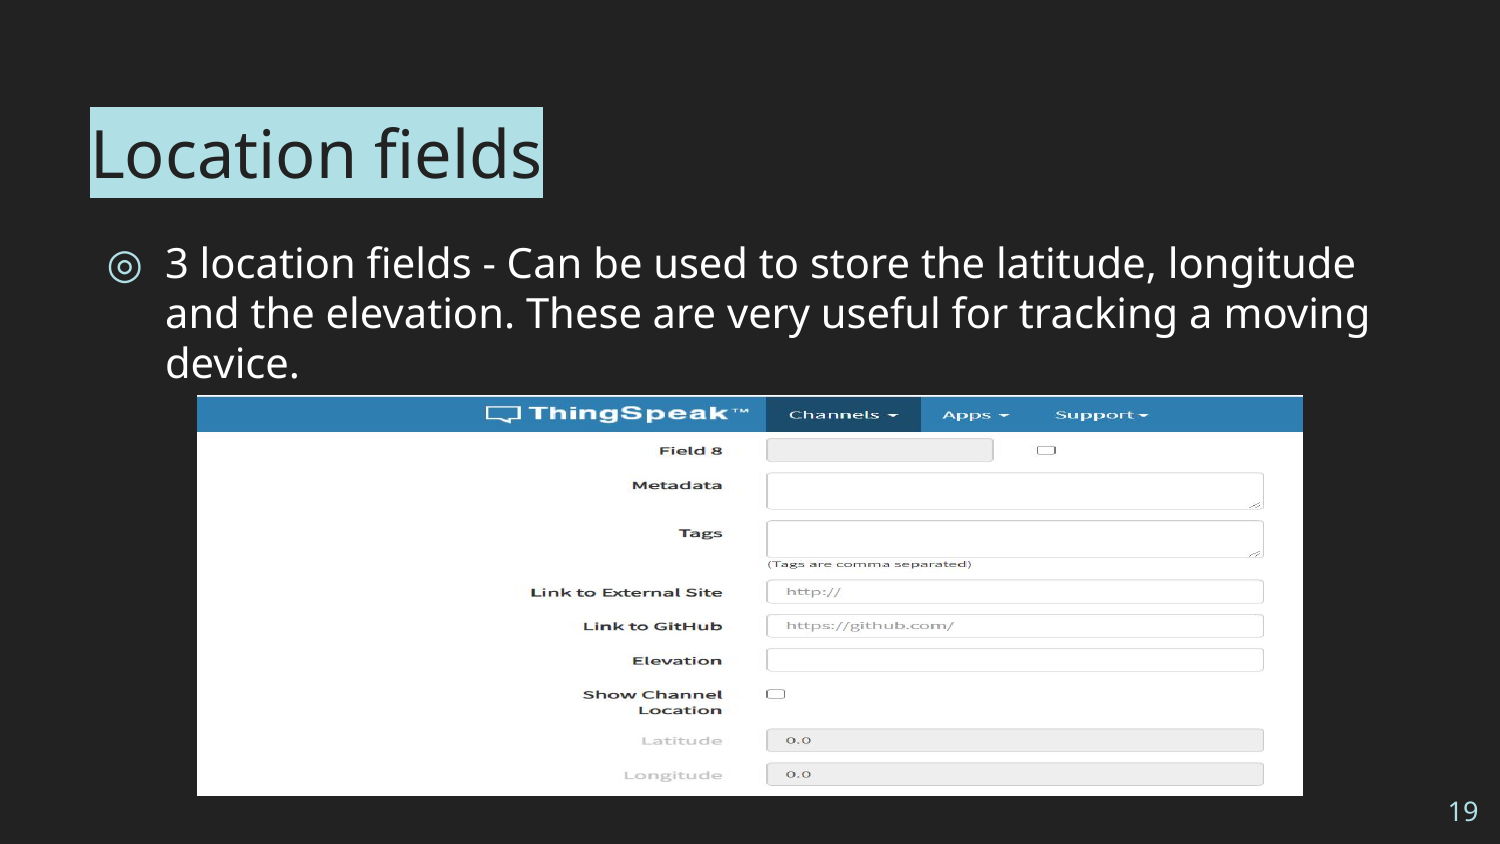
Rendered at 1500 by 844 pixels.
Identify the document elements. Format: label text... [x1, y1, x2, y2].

picture [197, 395, 1303, 796]
list 3 location fields - Can be used to store the latitude, longitude and the elevation. These are very useful for tracking a moving device. [75, 221, 1425, 762]
title Location fields [75, 84, 1425, 175]
slide_number 19 [1403, 779, 1494, 832]
